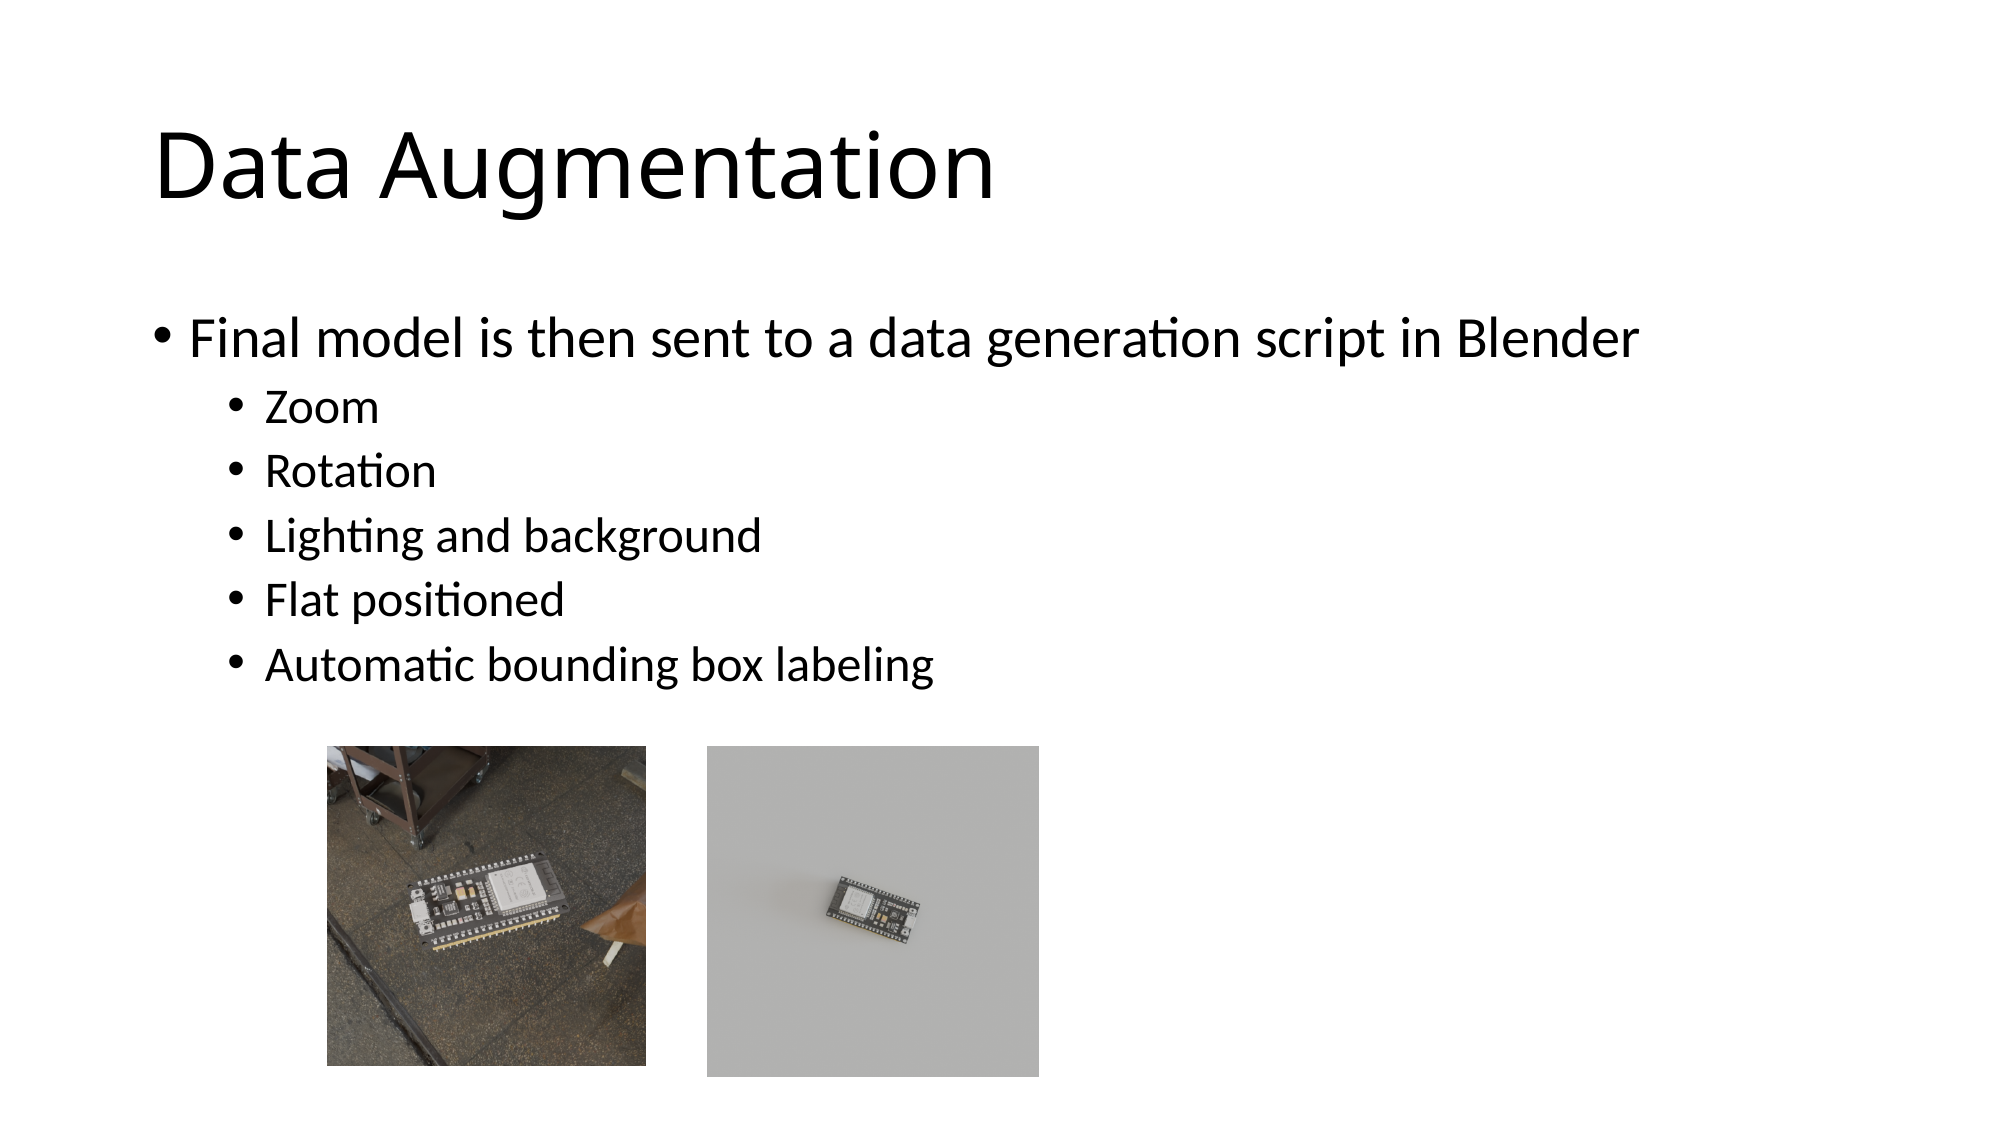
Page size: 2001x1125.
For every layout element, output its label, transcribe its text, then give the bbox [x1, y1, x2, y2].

picture [327, 746, 646, 1066]
title Data Augmentation [137, 59, 1863, 278]
list Final model is then sent to a data generation script in Blender Zoom Rotation Lighting and background Flat positioned Automatic bounding box labeling [137, 299, 1863, 1014]
picture [707, 746, 1039, 1078]
